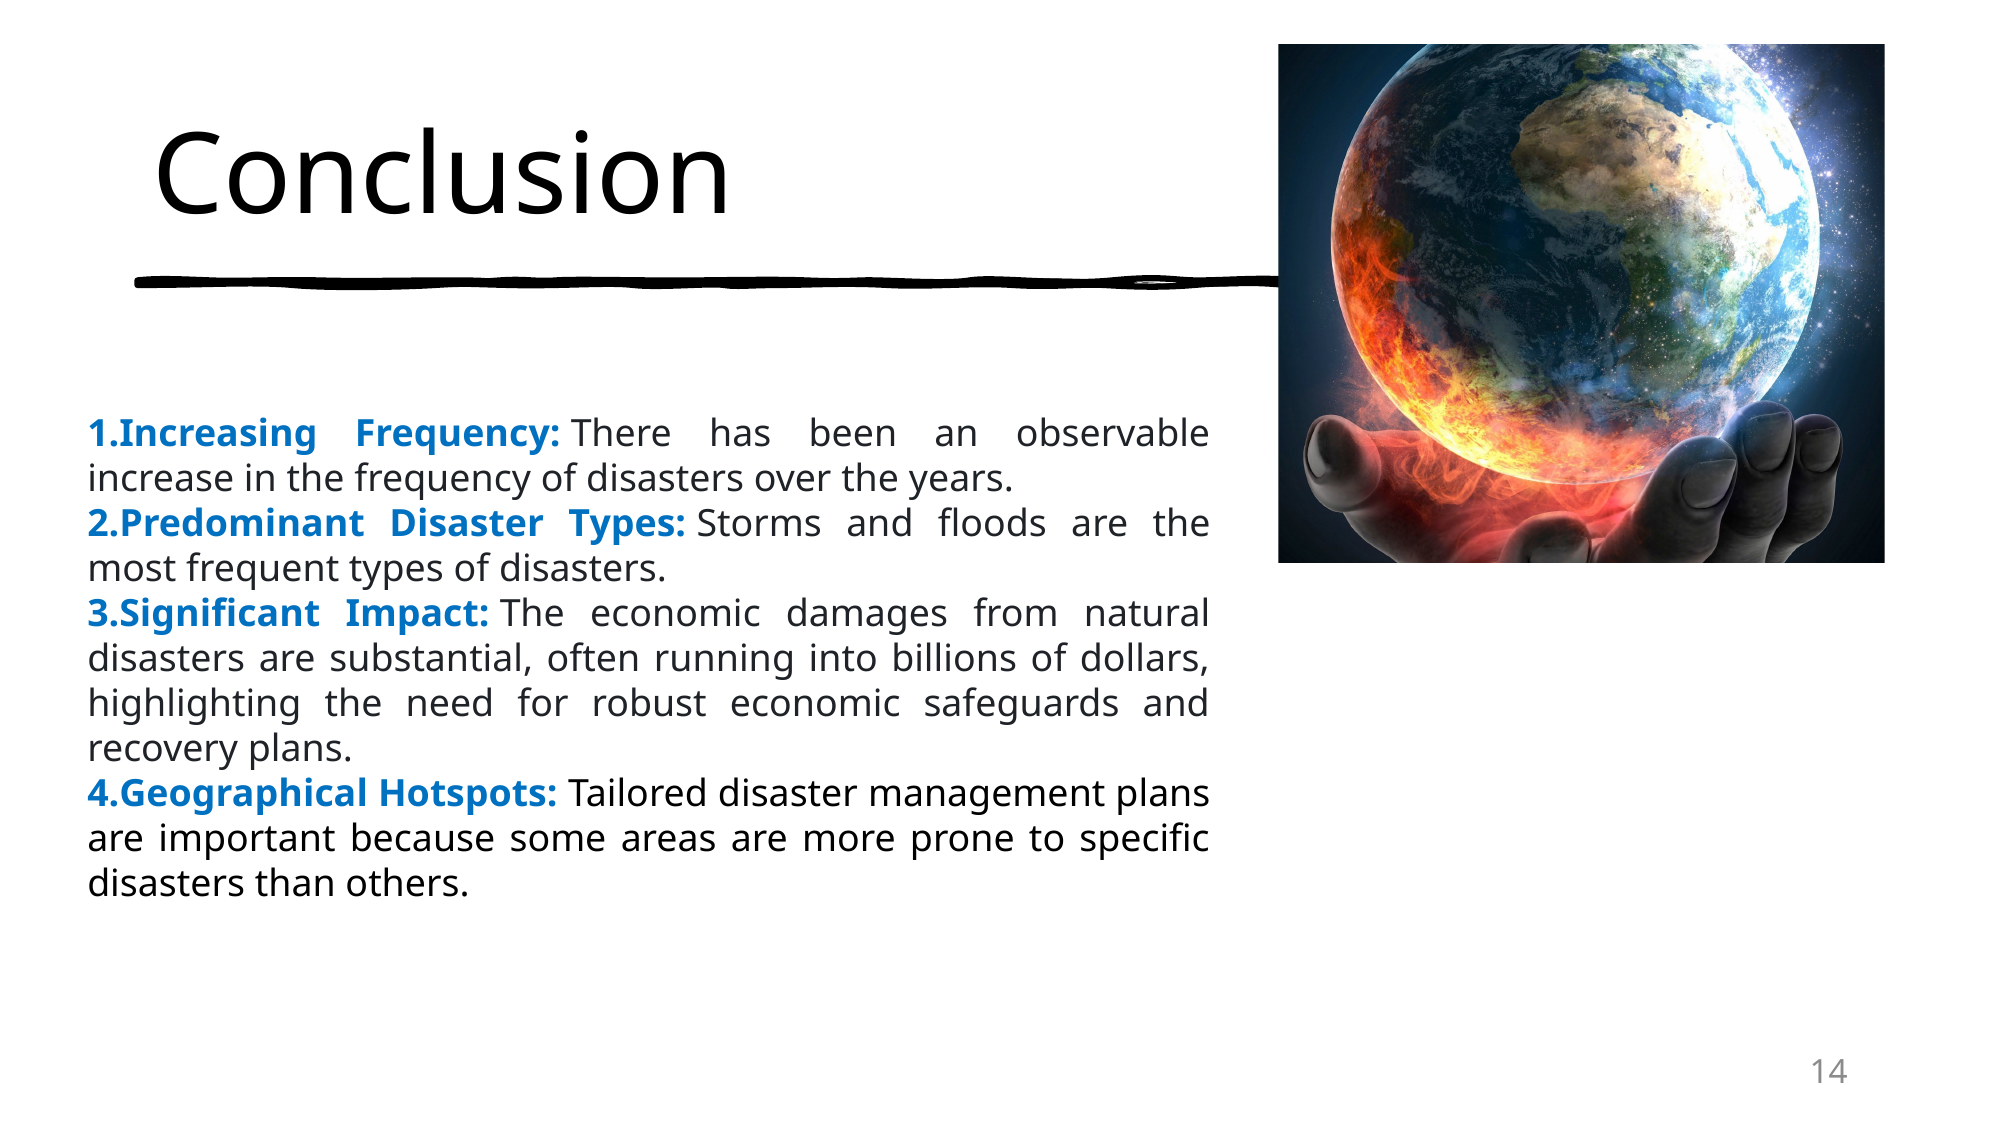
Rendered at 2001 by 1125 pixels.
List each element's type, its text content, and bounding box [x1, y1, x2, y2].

slide_number 14 [1412, 1042, 1863, 1103]
title Conclusion [137, 59, 1278, 278]
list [1278, 44, 1885, 563]
text_box Increasing Frequency: There has been an observable increase in the frequency of disasters over the years. Predominant Disaster Types: Storms and floods are the most frequent types of disasters. Significant Impact: The economic damages from natural disasters are substantial, often running into billions of dollars, highlighting the need for robust economic safeguards and recovery plans. Geographical Hotspots: Tailored disaster management plans are important because some areas are more prone to specific disasters than others. [72, 401, 1226, 912]
